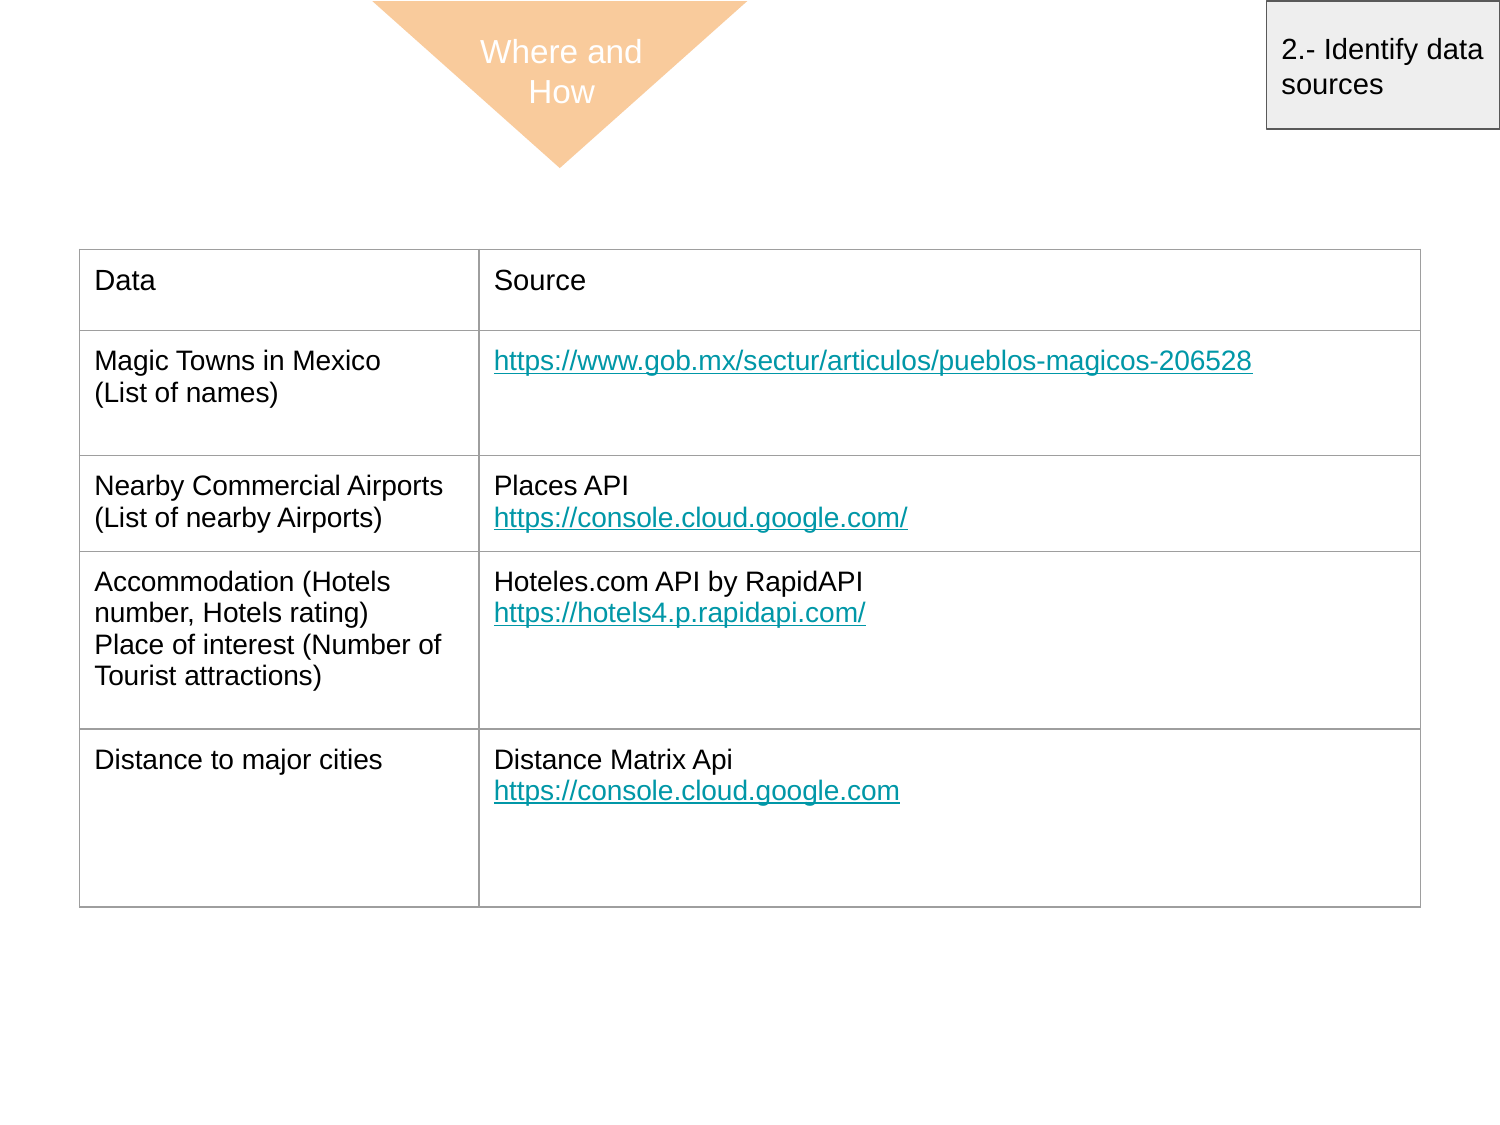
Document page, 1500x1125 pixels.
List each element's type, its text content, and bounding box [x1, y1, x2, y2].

table_cell https://www.gob.mx/sectur/articulos/pueblos-magicos-206528 [480, 331, 1420, 455]
text_box Where and How [444, 15, 679, 93]
table_header Data [80, 250, 478, 330]
text_box 2.- Identify data sources [1266, 1, 1500, 129]
table_cell Nearby Commercial Airports (List of nearby Airports) [80, 456, 478, 551]
table_cell Hoteles.com API by RapidAPI https://hotels4.p.rapidapi.com/ [480, 552, 1420, 728]
table_header Source [480, 250, 1420, 330]
table_cell Distance to major cities [80, 730, 478, 906]
text_box [372, 1, 748, 65]
table_cell Accommodation (Hotels number, Hotels rating) Place of interest (Number of Tourist attractions) [80, 552, 478, 728]
table_cell Places API https://console.cloud.google.com/ [480, 456, 1420, 551]
text_box [475, 93, 645, 169]
table_cell Distance Matrix Api https://console.cloud.google.com [480, 730, 1420, 906]
table_cell Magic Towns in Mexico (List of names) [80, 331, 478, 455]
